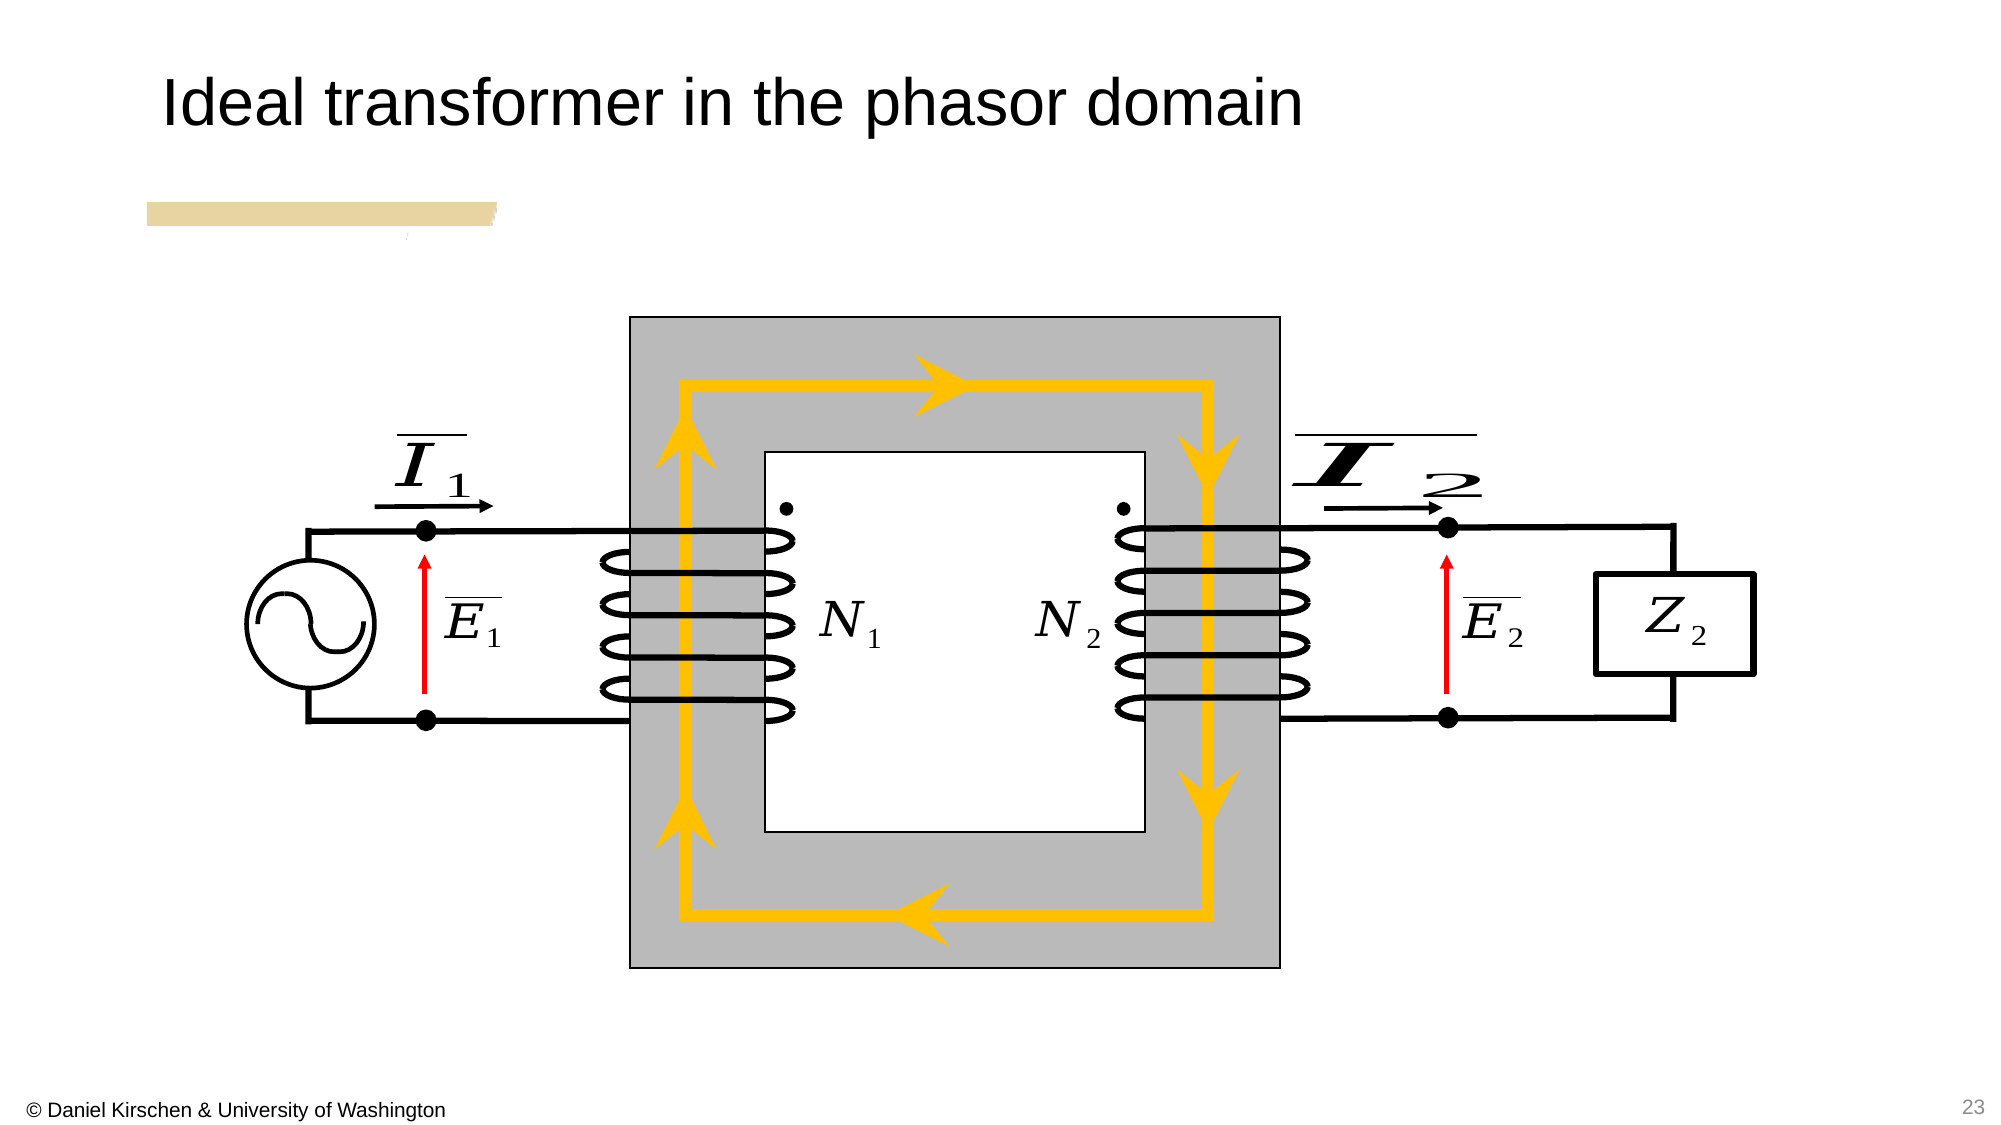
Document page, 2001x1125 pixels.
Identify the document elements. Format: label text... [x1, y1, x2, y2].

list Ideal transformer in the phasor domain [146, 60, 1904, 169]
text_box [246, 316, 1754, 969]
footer 23 [1917, 1085, 2000, 1125]
